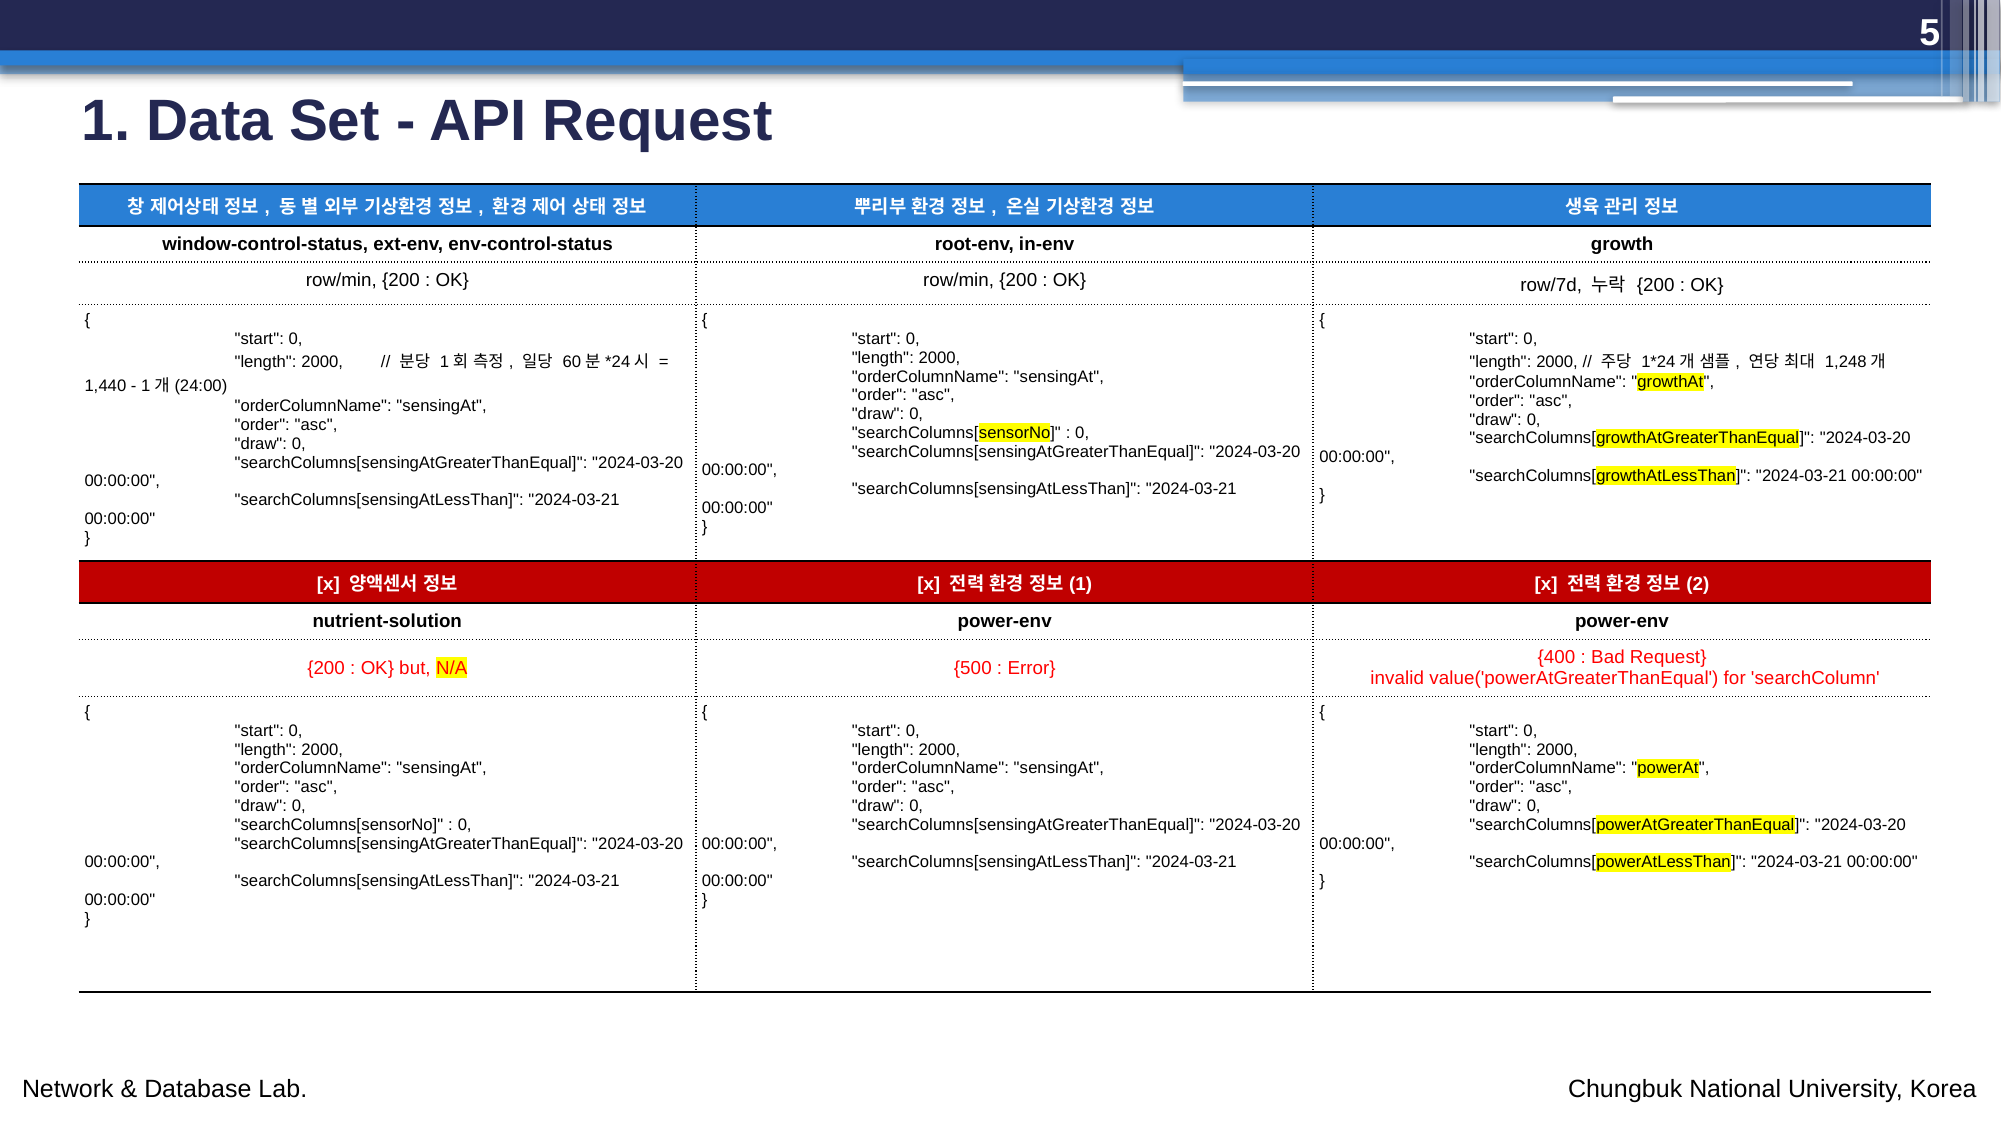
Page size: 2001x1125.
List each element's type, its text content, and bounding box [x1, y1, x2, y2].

table_header 창 제어상태 정보, 동 별 외부 기상환경 정보, 환경 제어 상태 정보 [79, 185, 696, 225]
table_cell {500 : Error} [696, 639, 1313, 696]
table_cell window-control-status, ext-env, env-control-status [79, 227, 696, 262]
table_cell {200 : OK} but, N/A [79, 639, 696, 696]
table_cell { "start": 0, "length": 2000, // 분당 1회 측정, 일당 60분*24시 = 1,440 - 1개(24:00) "orderColumnName": "sensingAt", "order": "asc", "draw": 0, "searchColumns[sensingAtGreaterThanEqual]": "2024-03-20 00:00:00", "searchColumns[sensingAtLessThan]": "2024-03-21 00:00:00" } [79, 305, 696, 560]
slide_number 5 [1788, 0, 1955, 61]
table_cell { "start": 0, "length": 2000, // 주당 1*24개 샘플, 연당 최대 1,248개 "orderColumnName": "growthAt", "order": "asc", "draw": 0, "searchColumns[growthAtGreaterThanEqual]": "2024-03-20 00:00:00", "searchColumns[growthAtLessThan]": "2024-03-21 00:00:00" } [1313, 305, 1931, 560]
table_cell [x] 양액센서 정보 [79, 562, 696, 602]
table_cell [x] 전력 환경 정보(1) [696, 562, 1313, 602]
table_cell [x] 전력 환경 정보(2) [1313, 562, 1931, 602]
table_cell nutrient-solution [79, 604, 696, 639]
table_cell { "start": 0, "length": 2000, "orderColumnName": "powerAt", "order": "asc", "draw": 0, "searchColumns[powerAtGreaterThanEqual]": "2024-03-20 00:00:00", "searchColumns[powerAtLessThan]": "2024-03-21 00:00:00" } [1313, 696, 1931, 991]
table_cell row/7d, 누락 {200 : OK} [1313, 262, 1931, 305]
table_cell root-env, in-env [696, 227, 1313, 262]
table_cell growth [1313, 227, 1931, 262]
title 1. Data Set - API Request [66, 73, 1924, 161]
table_cell { "start": 0, "length": 2000, "orderColumnName": "sensingAt", "order": "asc", "draw": 0, "searchColumns[sensingAtGreaterThanEqual]": "2024-03-20 00:00:00", "searchColumns[sensingAtLessThan]": "2024-03-21 00:00:00" } [696, 696, 1313, 991]
table_header 뿌리부 환경 정보, 온실 기상환경 정보 [696, 185, 1313, 225]
table_cell {400 : Bad Request} invalid value('powerAtGreaterThanEqual') for 'searchColumn' [1313, 639, 1931, 696]
table_header 생육 관리 정보 [1313, 185, 1931, 225]
table_cell row/min, {200 : OK} [696, 262, 1313, 305]
table_cell row/min, {200 : OK} [79, 262, 696, 305]
table_cell power-env [696, 604, 1313, 639]
table_cell power-env [1313, 604, 1931, 639]
table_cell { "start": 0, "length": 2000, "orderColumnName": "sensingAt", "order": "asc", "draw": 0, "searchColumns[sensorNo]" : 0, "searchColumns[sensingAtGreaterThanEqual]": "2024-03-20 00:00:00", "searchColumns[sensingAtLessThan]": "2024-03-21 00:00:00" } [696, 305, 1313, 560]
table_cell { "start": 0, "length": 2000, "orderColumnName": "sensingAt", "order": "asc", "draw": 0, "searchColumns[sensorNo]" : 0, "searchColumns[sensingAtGreaterThanEqual]": "2024-03-20 00:00:00", "searchColumns[sensingAtLessThan]": "2024-03-21 00:00:00" } [79, 696, 696, 991]
